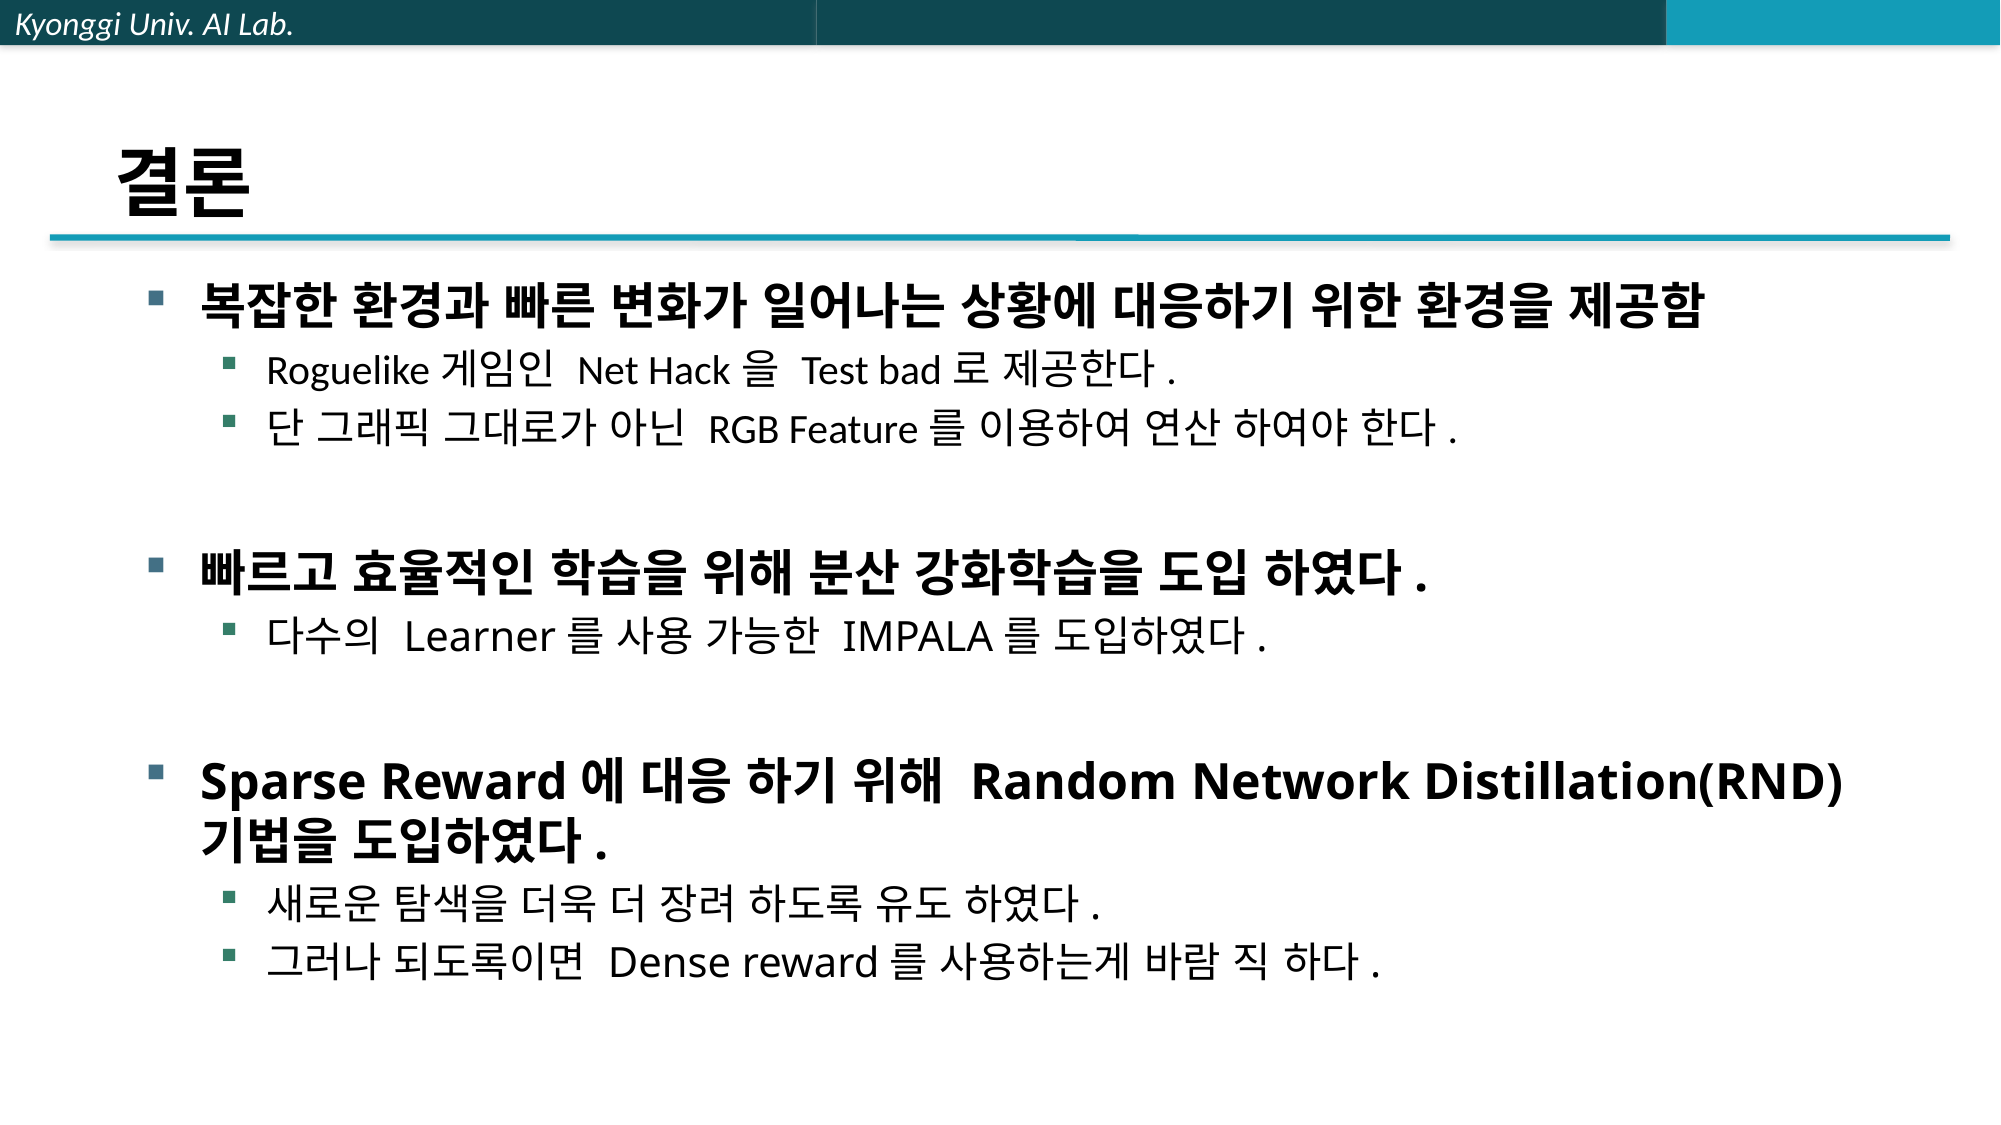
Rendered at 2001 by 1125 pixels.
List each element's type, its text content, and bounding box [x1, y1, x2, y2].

title 결론 [99, 45, 1900, 233]
list 복잡한 환경과 빠른 변화가 일어나는 상황에 대응하기 위한 환경을 제공함 Roguelike게임인 Net Hack을 Test bad로 제공한다. 단 그래픽 그대로가 아닌 RGB Feature를 이용하여 연산 하여야 한다. 빠르고 효율적인 학습을 위해 분산 강화학습을 도입 하였다. 다수의 Learner를 사용 가능한 IMPALA를 도입하였다. Sparse Reward에 대응 하기 위해 Random Network Distillation(RND)기법을 도입하였다. 새로운 탐색을 더욱 더 장려 하도록 유도 하였다. 그러나 되도록이면 Dense reward를 사용하는게 바람 직 하다. [129, 267, 1930, 1080]
